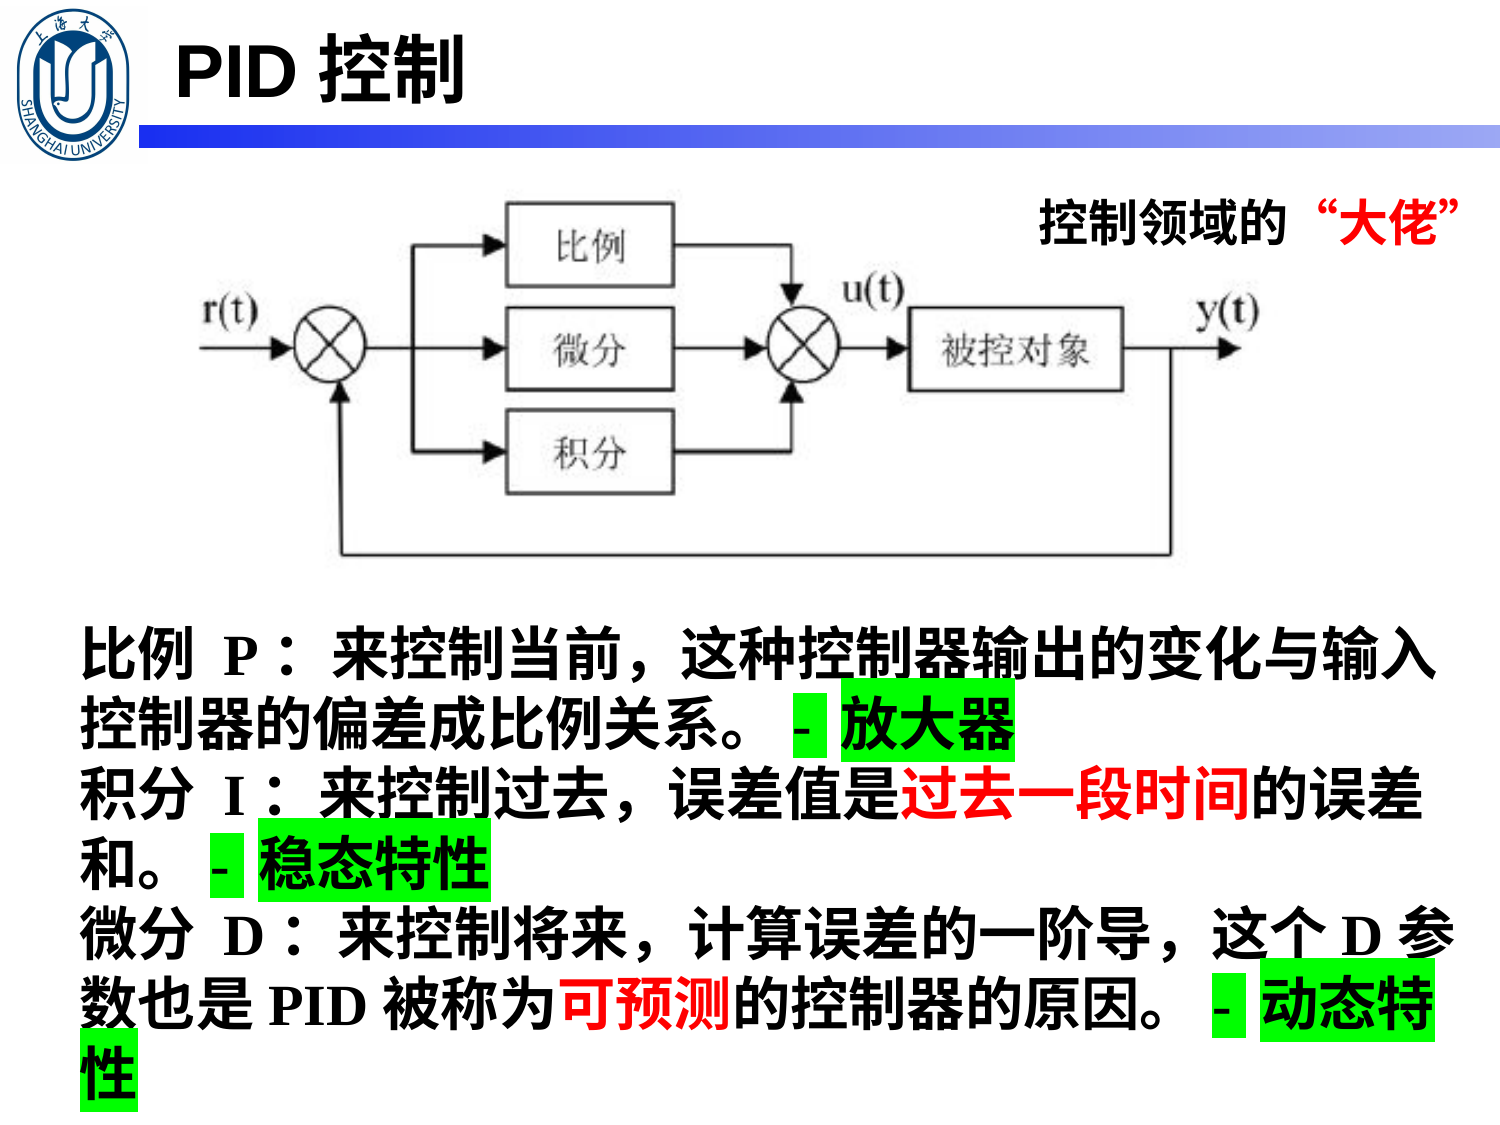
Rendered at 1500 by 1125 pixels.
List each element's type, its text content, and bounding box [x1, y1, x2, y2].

title PID控制 [159, 0, 947, 161]
picture [164, 172, 1289, 575]
text_box 比例 P：来控制当前，这种控制器输出的变化与输入控制器的偏差成比例关系。- 放大器 积分 I：来控制过去，误差值是过去一段时间的误差和。- 稳态特性 微分 D：来控制将来，计算误差的一阶导，这个D参数也是PID被称为可预测的控制器的原因。- 动态特性 [64, 609, 1477, 1115]
picture [0, 6, 148, 164]
text_box 控制领域的“大佬” [1293, 184, 1500, 260]
